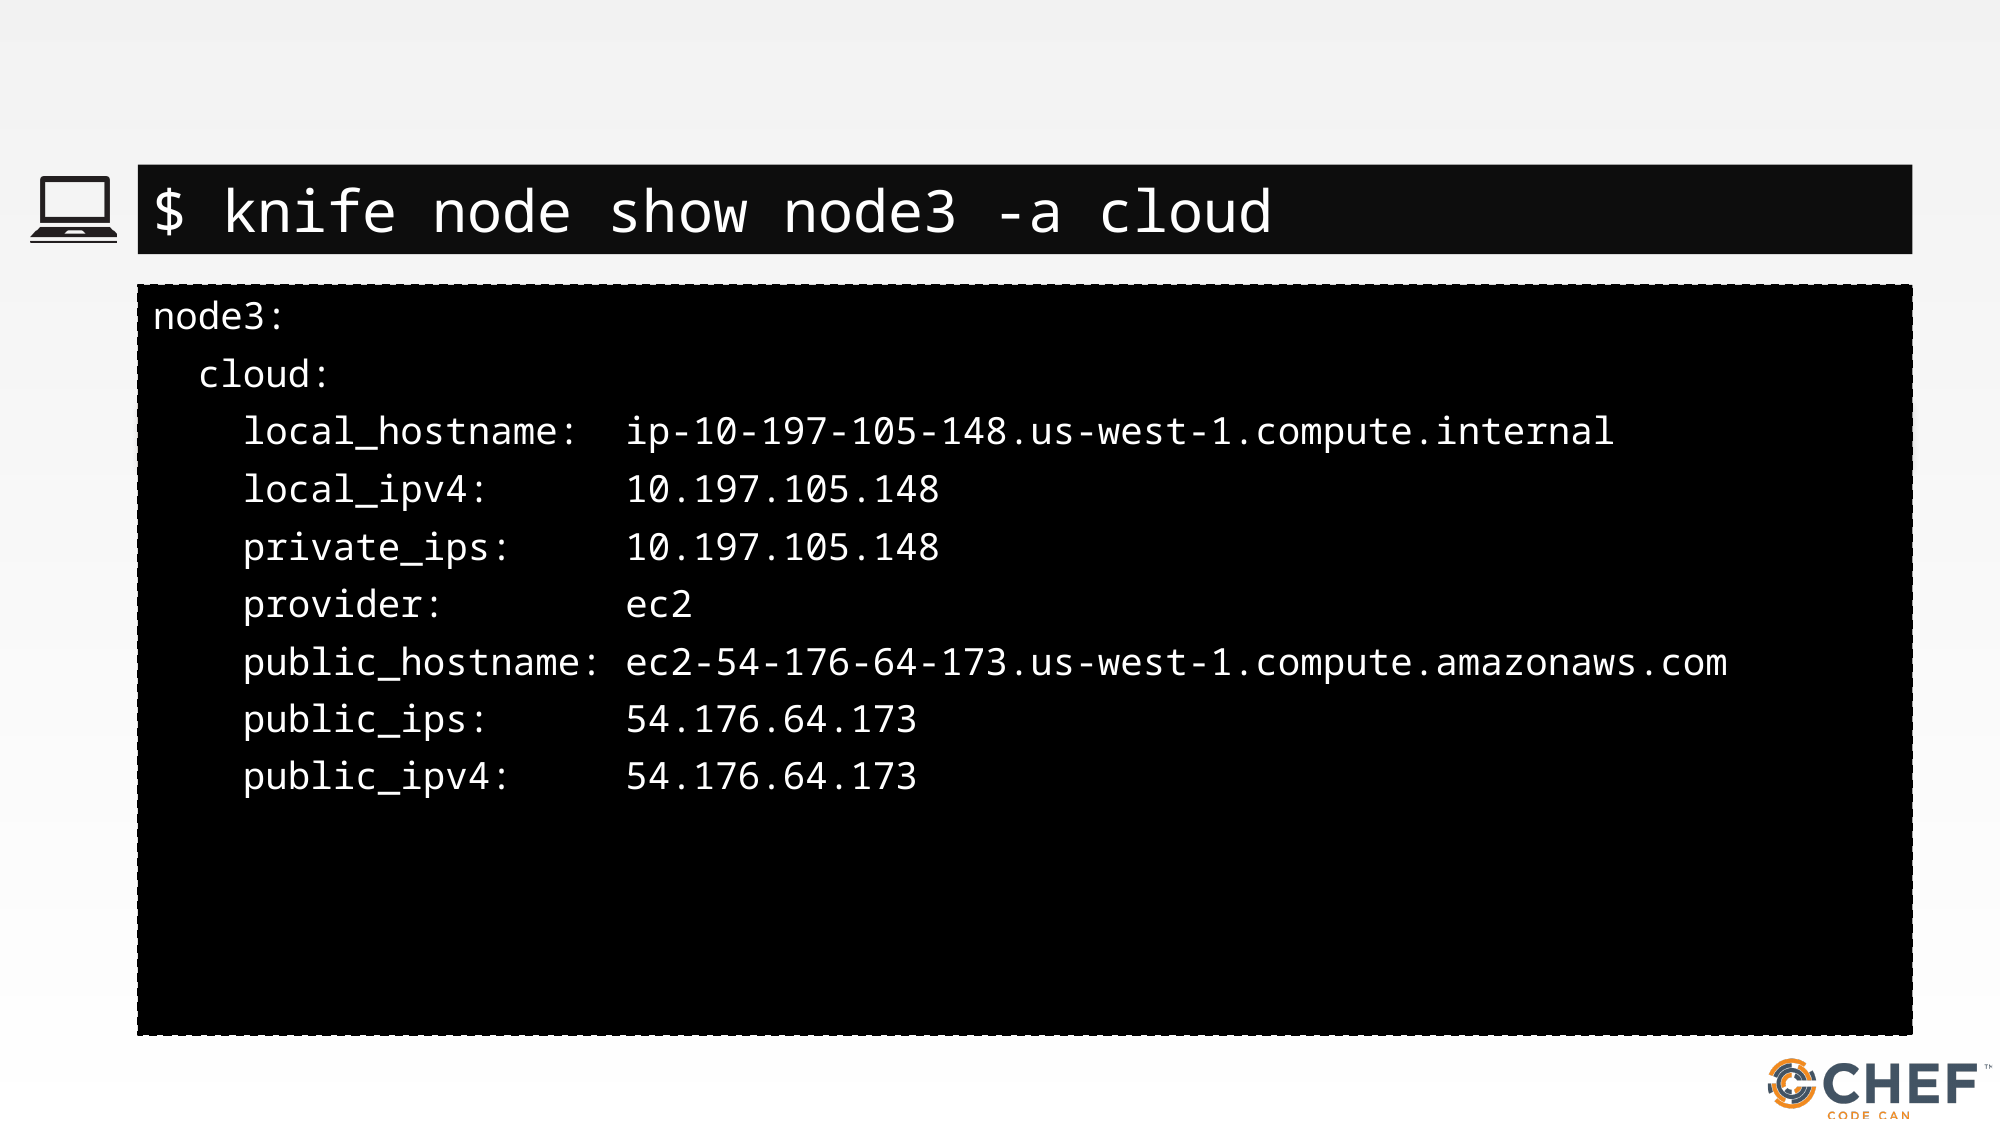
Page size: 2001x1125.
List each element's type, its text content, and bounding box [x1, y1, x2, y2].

list $ knife node show node3 -a cloud [137, 164, 1913, 255]
list node3: cloud: local_hostname: ip-10-197-105-148.us-west-1.compute.internal local_ipv4: 10.197.105.148 private_ips: 10.197.105.148 provider: ec2 public_hostname: ec2-54-176-64-173.us-west-1.compute.amazonaws.com public_ips: 54.176.64.173 public_ipv4: 54.176.64.173 [137, 284, 1913, 1036]
